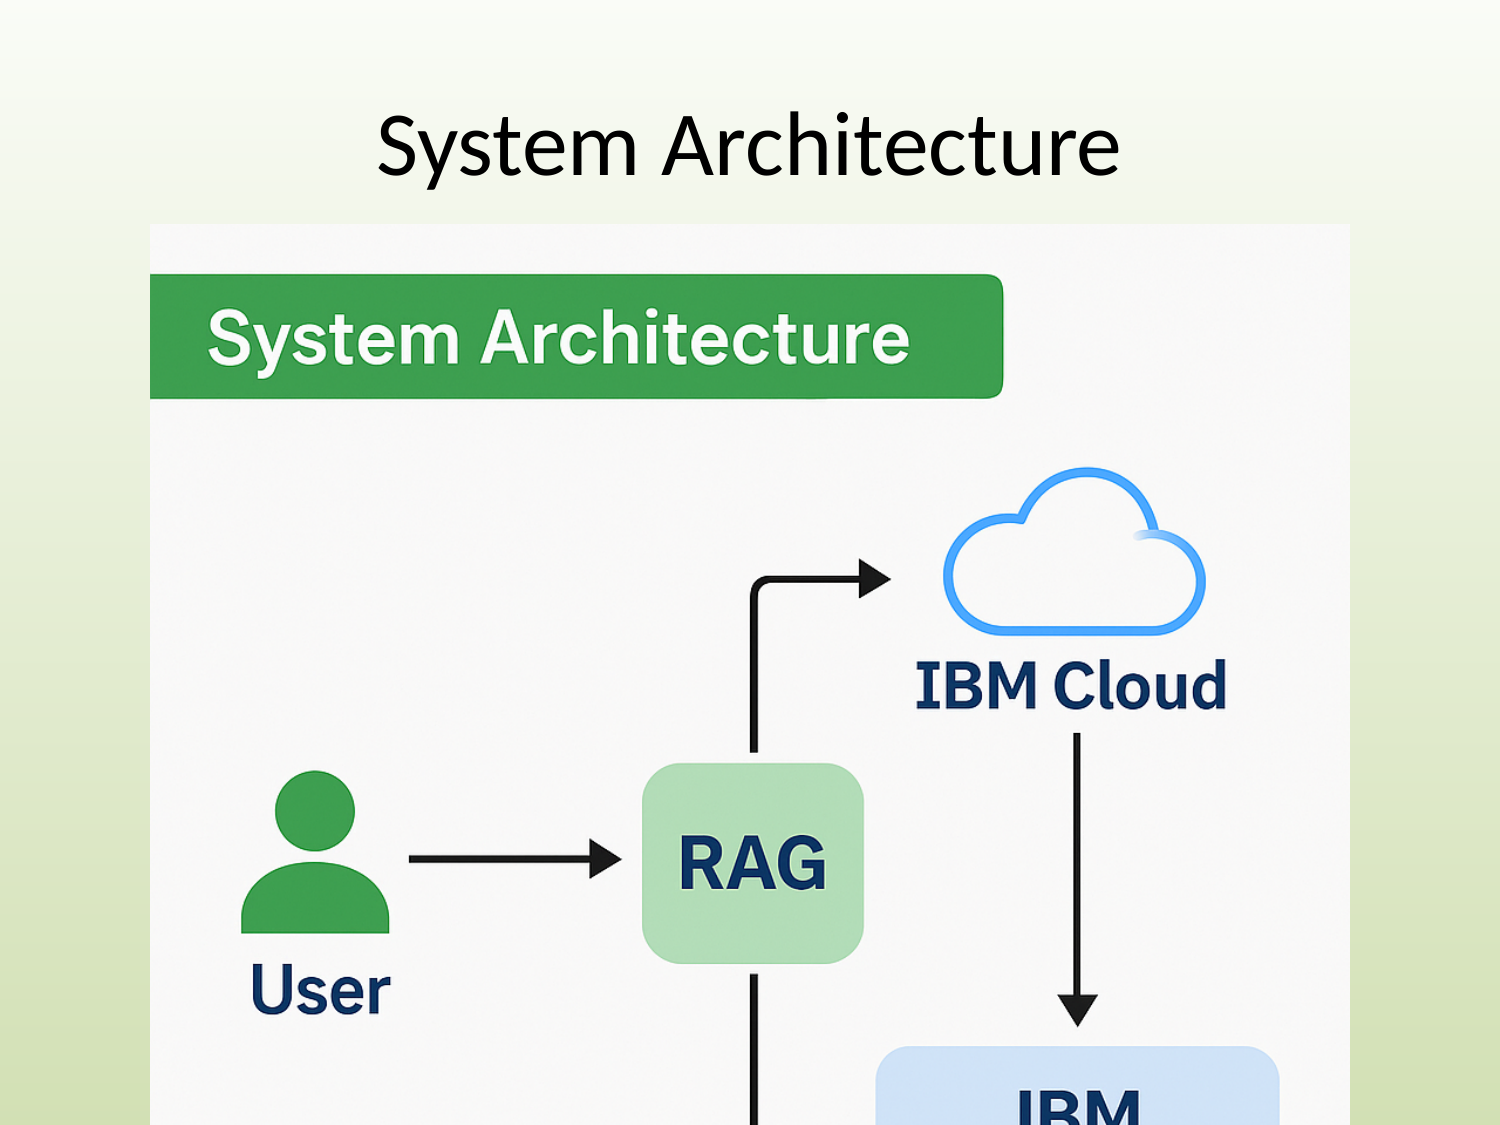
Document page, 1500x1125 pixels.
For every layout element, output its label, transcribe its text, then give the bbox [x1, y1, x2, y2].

picture [149, 224, 1351, 1125]
title System Architecture [75, 45, 1425, 233]
